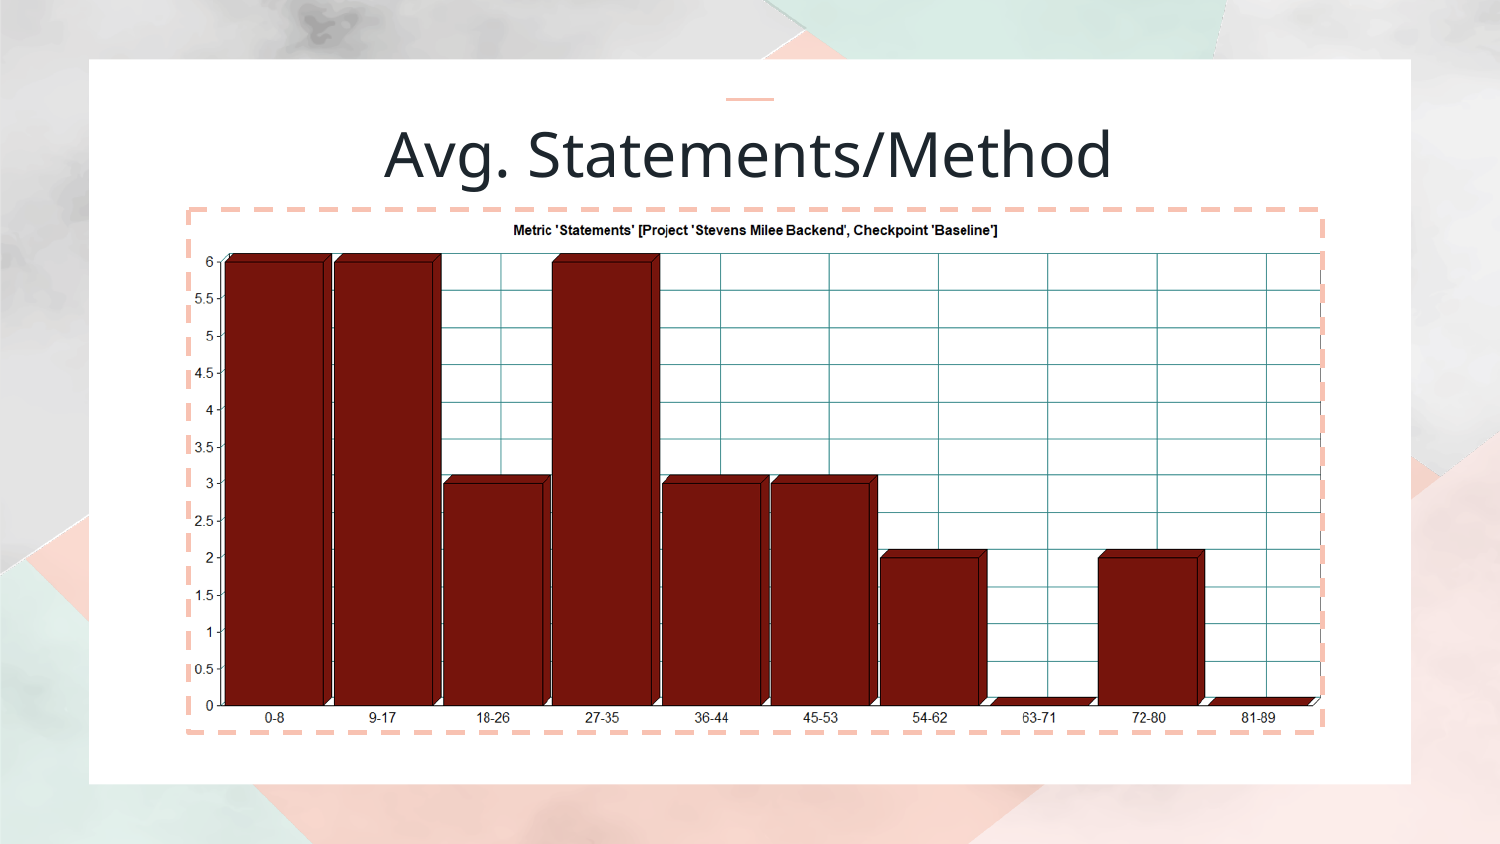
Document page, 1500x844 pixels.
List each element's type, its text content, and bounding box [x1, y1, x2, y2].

picture [0, 0, 1500, 844]
title Avg. Statements/Method [323, 99, 1177, 187]
